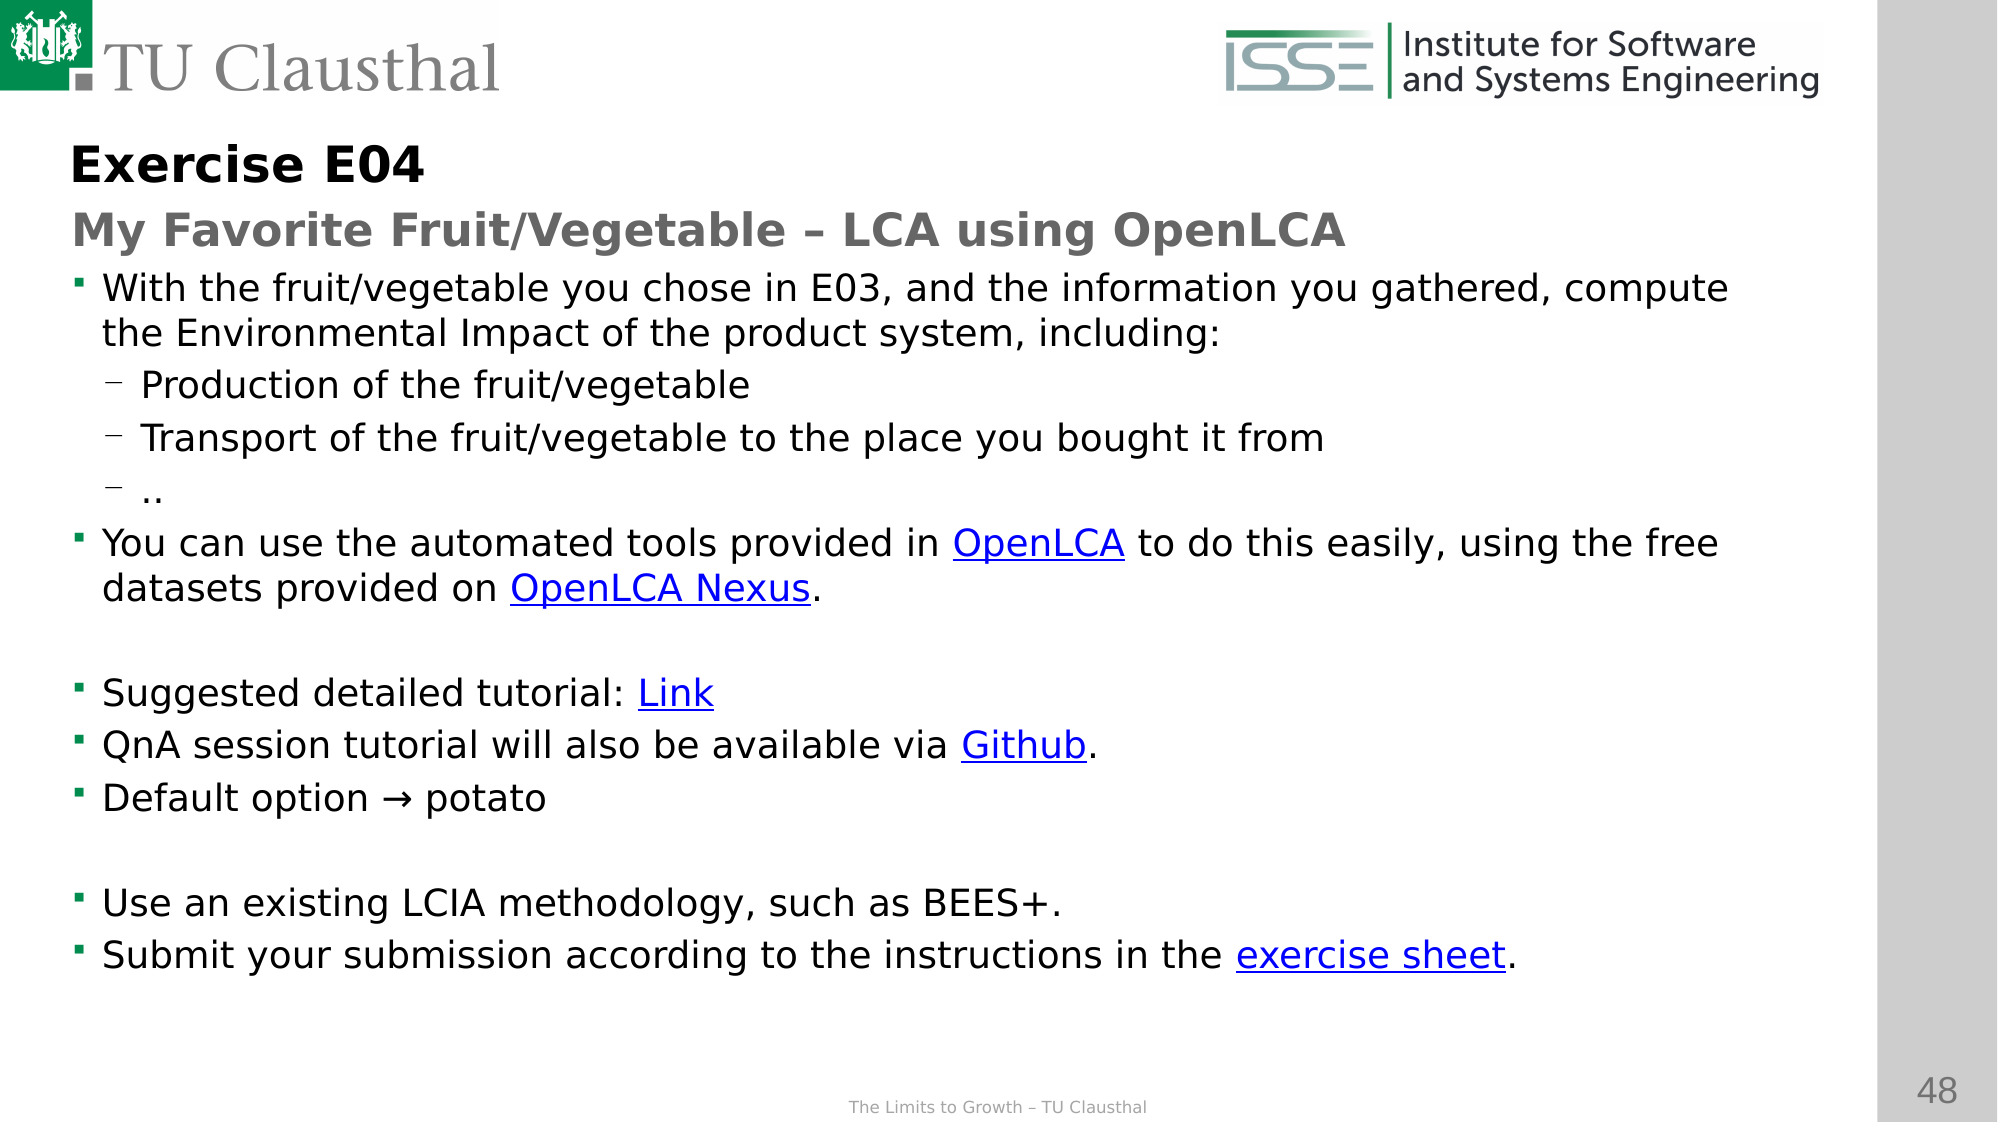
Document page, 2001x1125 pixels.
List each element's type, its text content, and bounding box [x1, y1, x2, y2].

picture [0, 0, 499, 91]
text_box Exercise E04 [55, 125, 1816, 206]
text_box With the fruit/vegetable you chose in E03, and the information you gathered, compute the Environmental Impact of the product system, including: Production of the fruit/vegetable Transport of the fruit/vegetable to the place you bought it from .. You can use the automated tools provided in OpenLCA to do this easily, using the free datasets provided on OpenLCA Nexus. Suggested detailed tutorial: Link QnA session tutorial will also be available via Github. Default option → potato Use an existing LCIA methodology, such as BEES+. Submit your submission according to the instructions in the exercise sheet. [55, 208, 1816, 1032]
picture [1218, 22, 1824, 105]
text_box My Favorite Fruit/Vegetable – LCA using OpenLCA [70, 188, 1768, 268]
